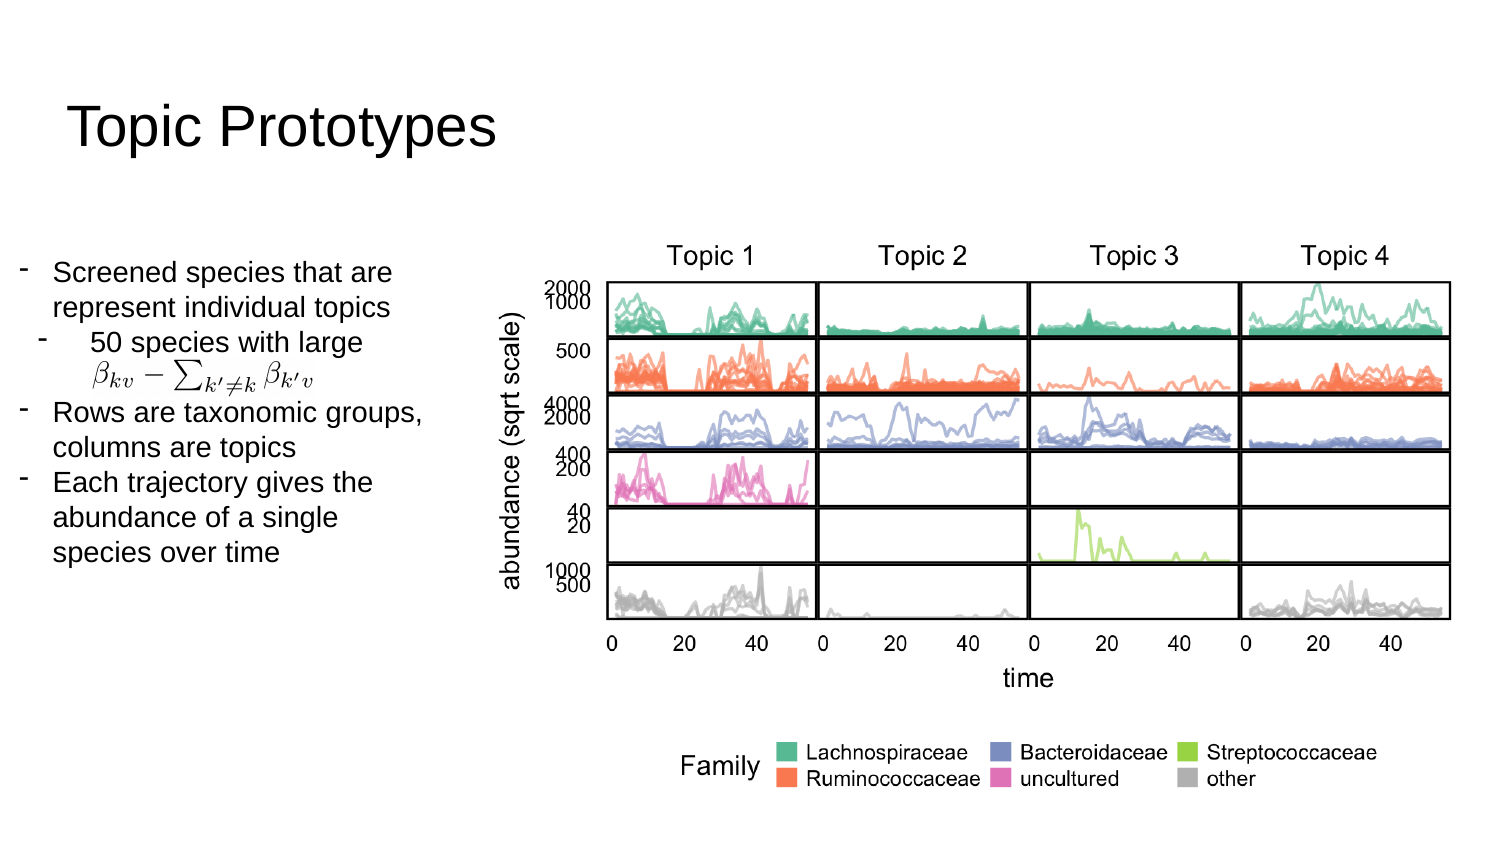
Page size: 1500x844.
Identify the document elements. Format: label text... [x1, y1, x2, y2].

title Topic Prototypes [51, 72, 572, 167]
picture [488, 238, 1457, 798]
text_box Screened species that are represent individual topics 50 species with large Rows are taxonomic groups, columns are topics Each trajectory gives the abundance of a single species over time [0, 238, 453, 645]
picture [91, 358, 316, 398]
